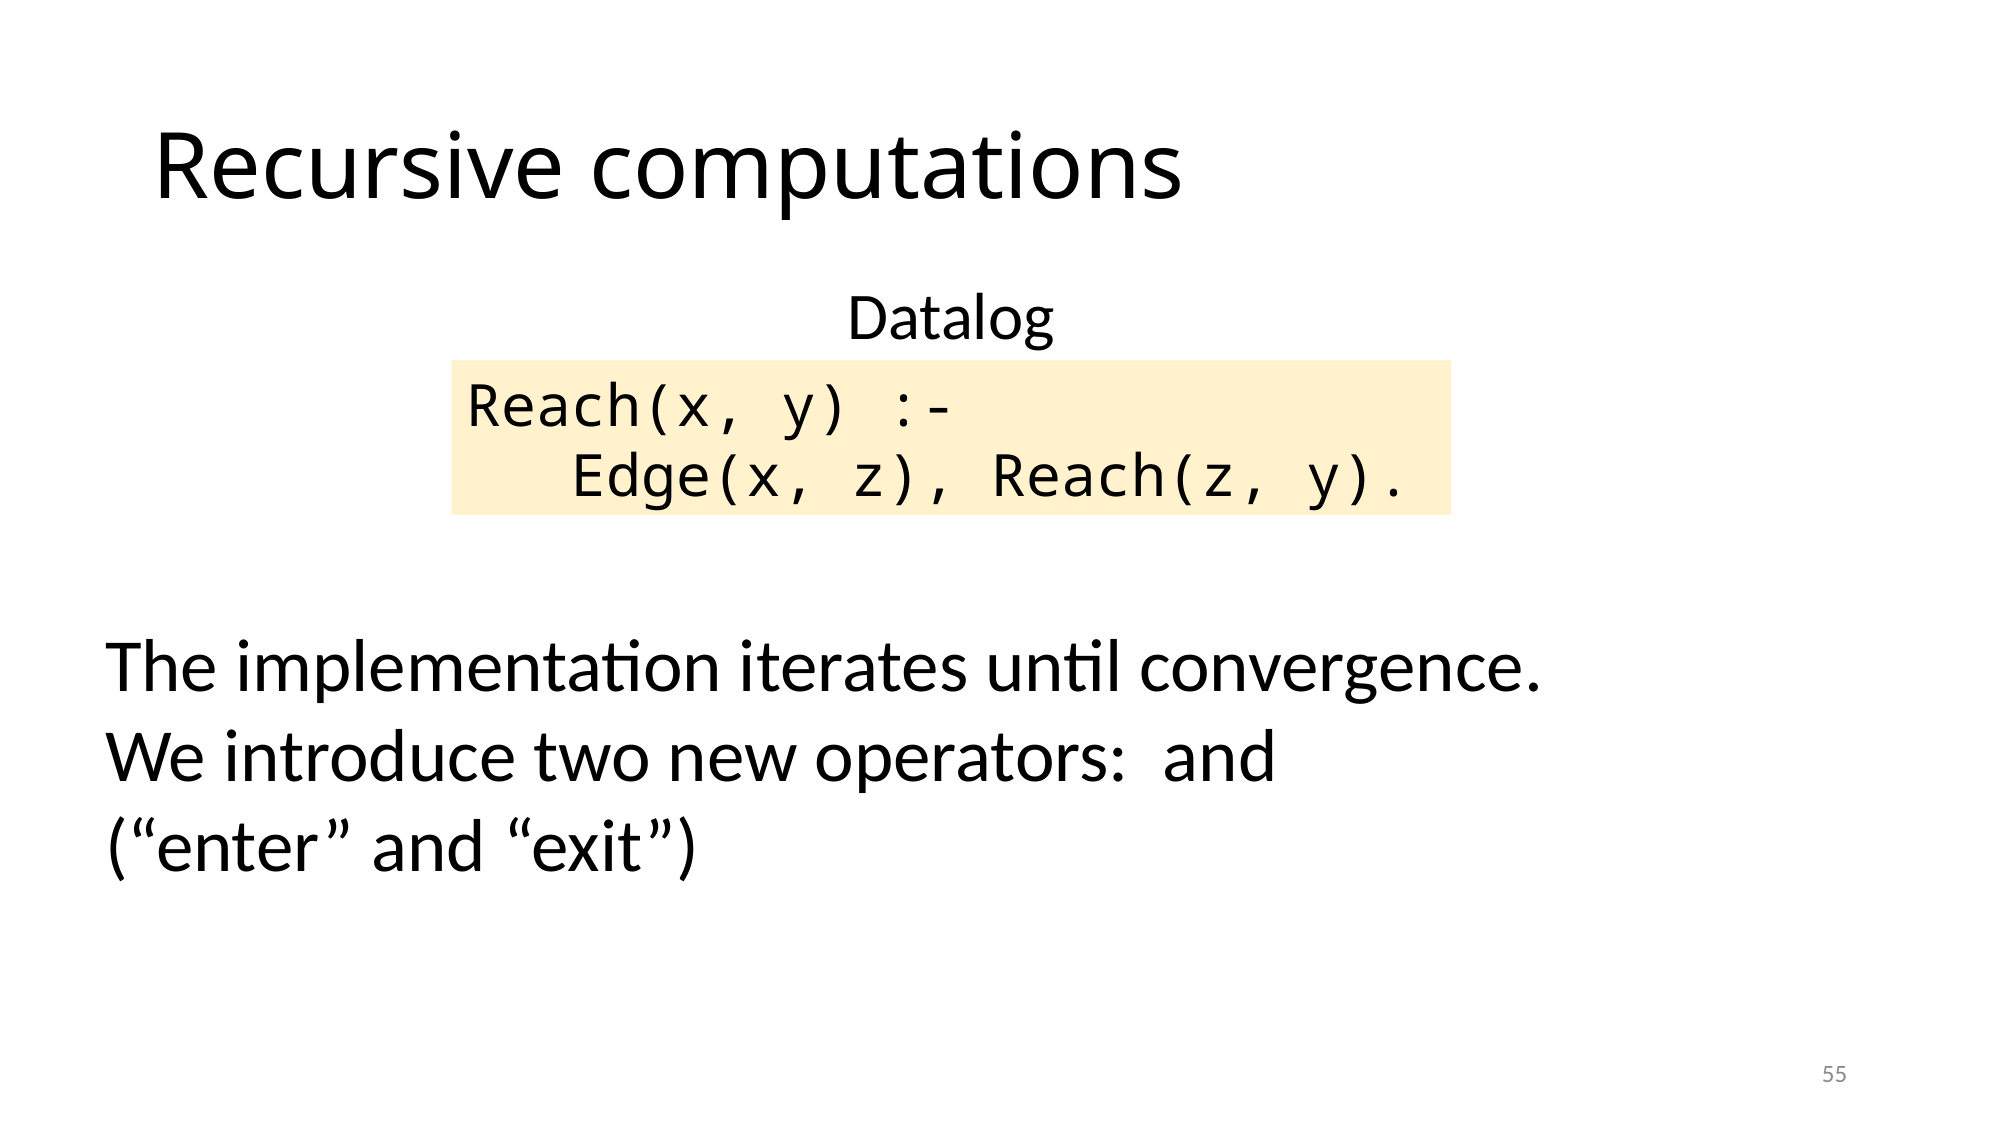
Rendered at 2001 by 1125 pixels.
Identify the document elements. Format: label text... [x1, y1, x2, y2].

slide_number 55 [1798, 1042, 1863, 1103]
title Recursive computations [137, 59, 1863, 278]
text_box Reach(x, y) :- Edge(x, z), Reach(z, y). [451, 360, 1452, 515]
text_box Datalog [832, 265, 1071, 361]
